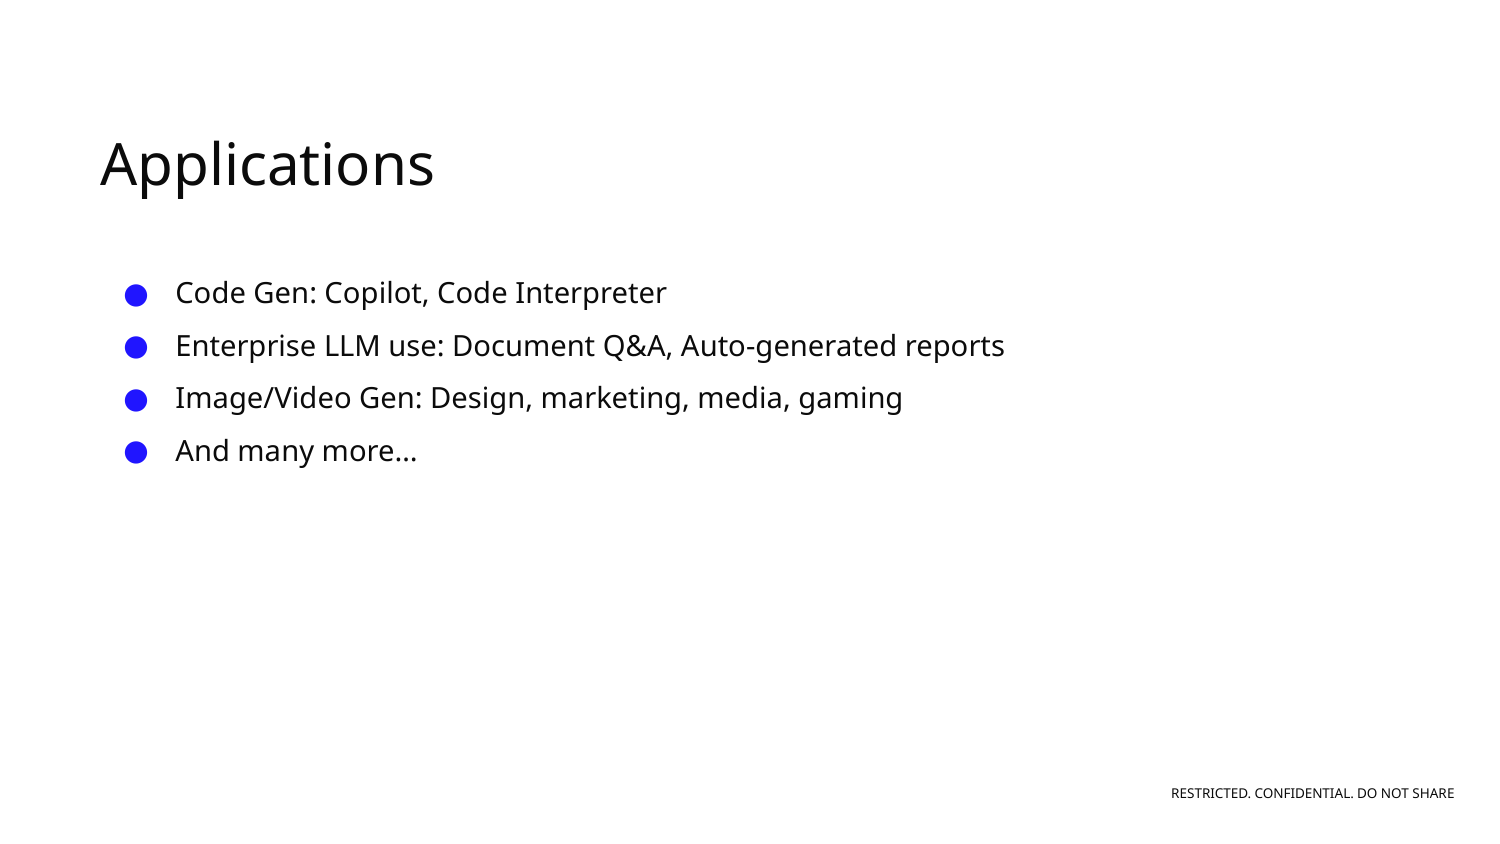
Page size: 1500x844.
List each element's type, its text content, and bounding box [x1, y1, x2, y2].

title Applications [100, 100, 1023, 225]
list Code Gen: Copilot, Code Interpreter Enterprise LLM use: Document Q&A, Auto-generated reports Image/Video Gen: Design, marketing, media, gaming And many more… [100, 257, 1023, 677]
